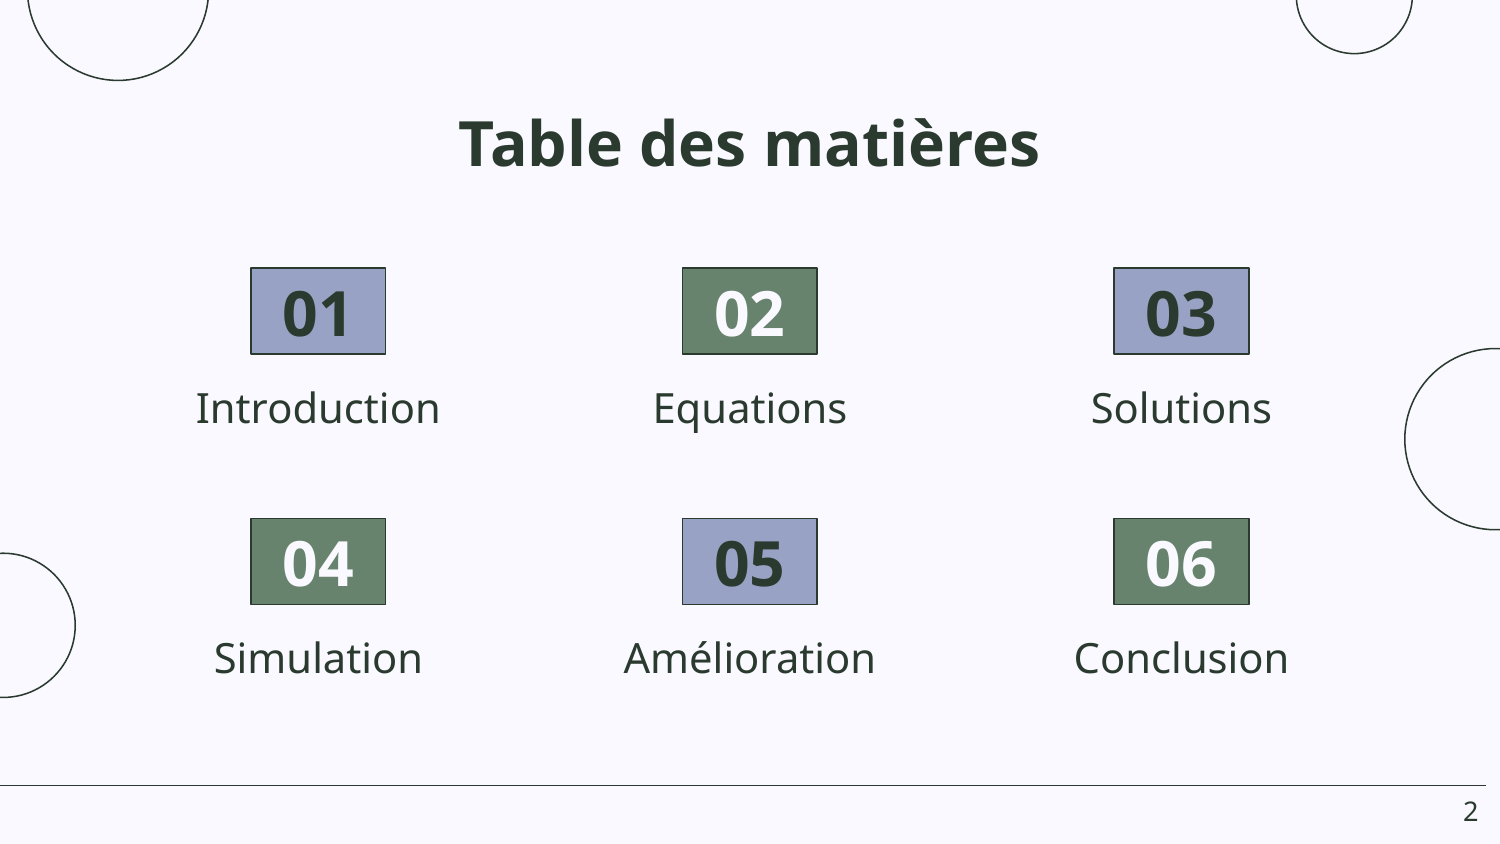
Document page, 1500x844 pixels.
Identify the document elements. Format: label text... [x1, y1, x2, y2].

title 04 [250, 518, 386, 605]
subtitle Equations [587, 371, 913, 447]
title 02 [682, 267, 818, 355]
subtitle Simulation [155, 622, 482, 698]
subtitle Solutions [1018, 371, 1345, 447]
subtitle Amélioration [587, 622, 913, 698]
title 05 [682, 518, 818, 605]
slide_number ‹#› [1403, 779, 1494, 844]
subtitle Conclusion [1018, 622, 1345, 698]
title 01 [250, 267, 386, 355]
title 03 [1113, 267, 1250, 355]
title Table des matières [118, 88, 1382, 183]
subtitle Introduction [155, 371, 482, 447]
title 06 [1113, 518, 1250, 605]
